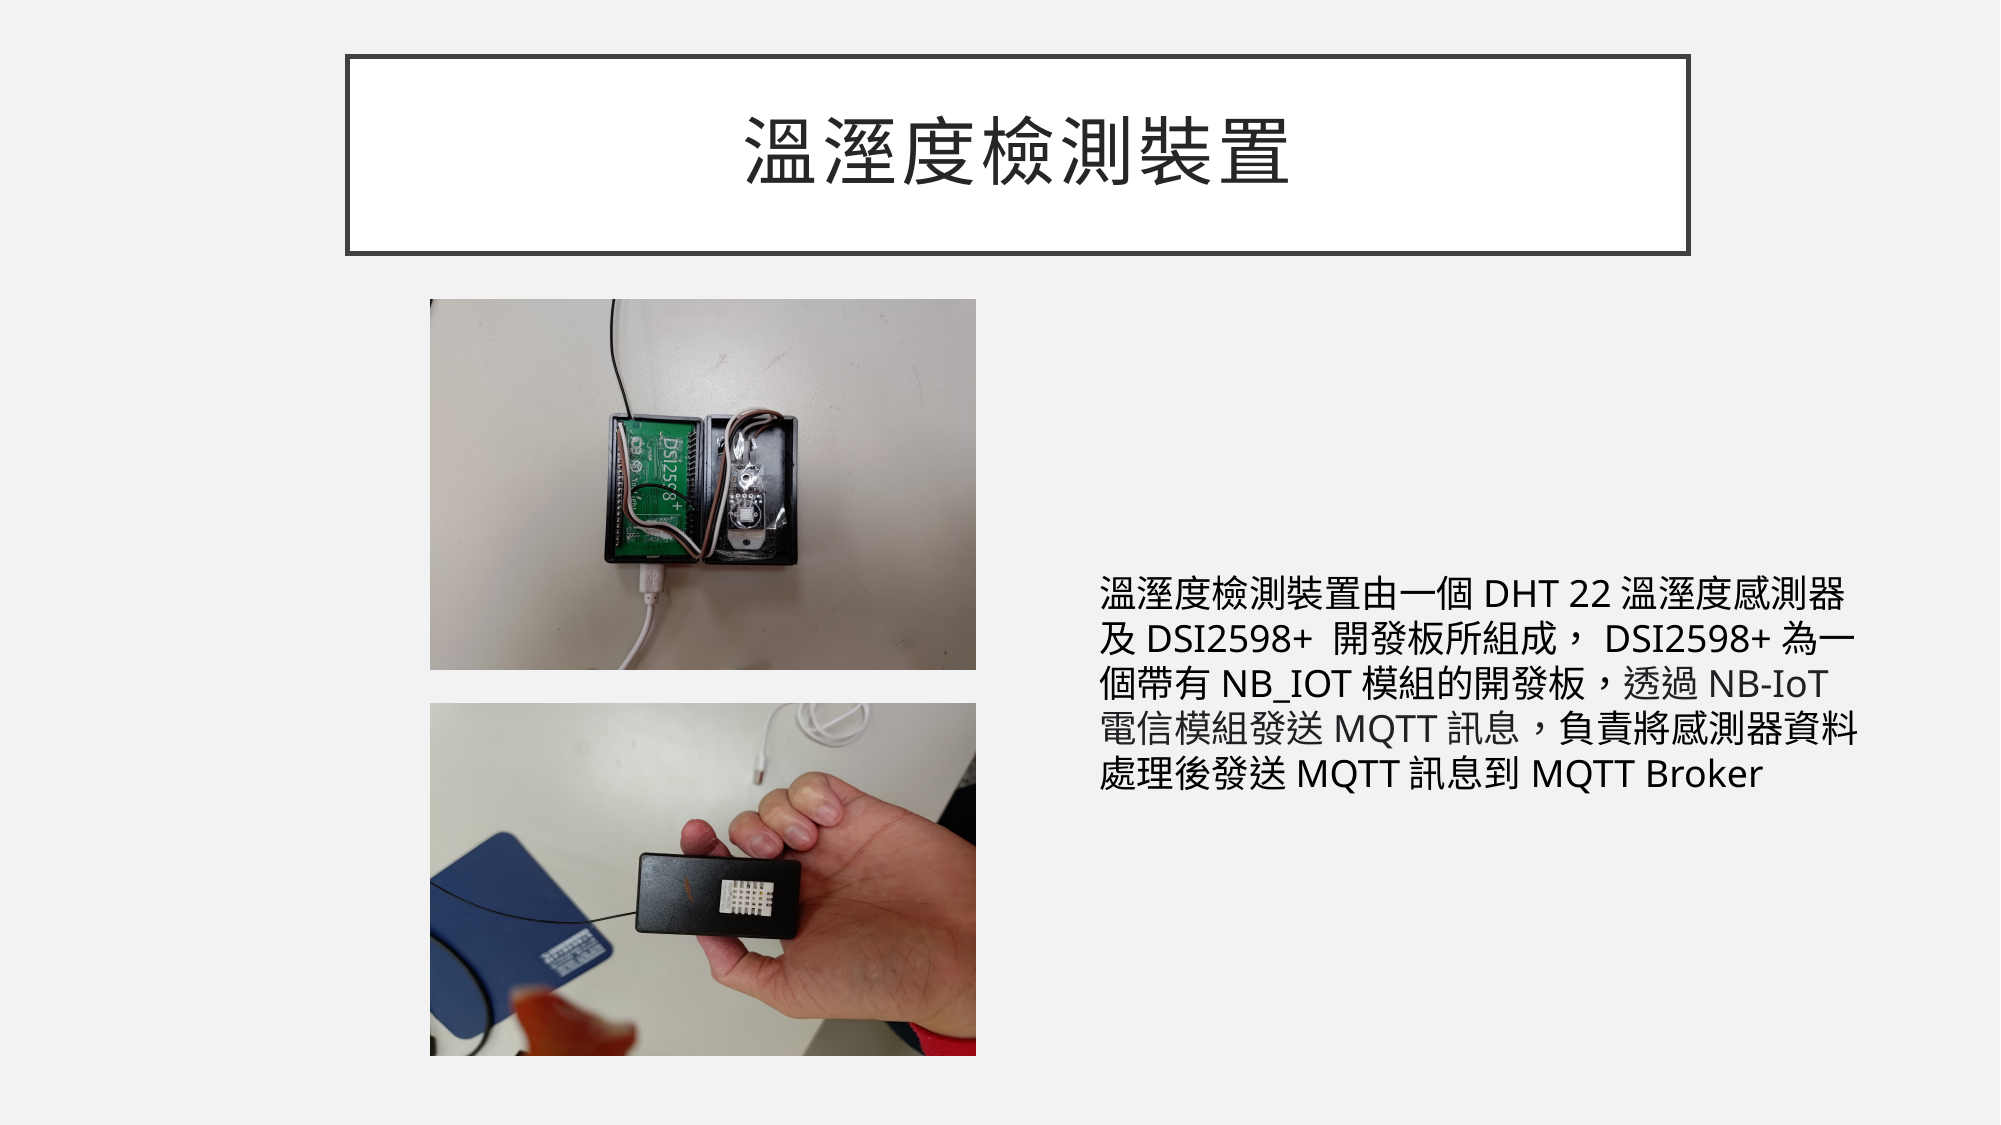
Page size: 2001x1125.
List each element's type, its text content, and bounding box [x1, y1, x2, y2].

picture [430, 299, 976, 671]
text_box 溫溼度檢測裝置由一個DHT 22溫溼度感測器及DSI2598+ 開發板所組成，DSI2598+為一個帶有NB_IOT模組的開發板，透過NB-IoT電信模組發送MQTT訊息，負責將感測器資料處理後發送MQTT訊息到MQTT Broker [1084, 562, 1885, 803]
title 溫溼度檢測裝置 [345, 54, 1691, 256]
picture [430, 703, 976, 1056]
